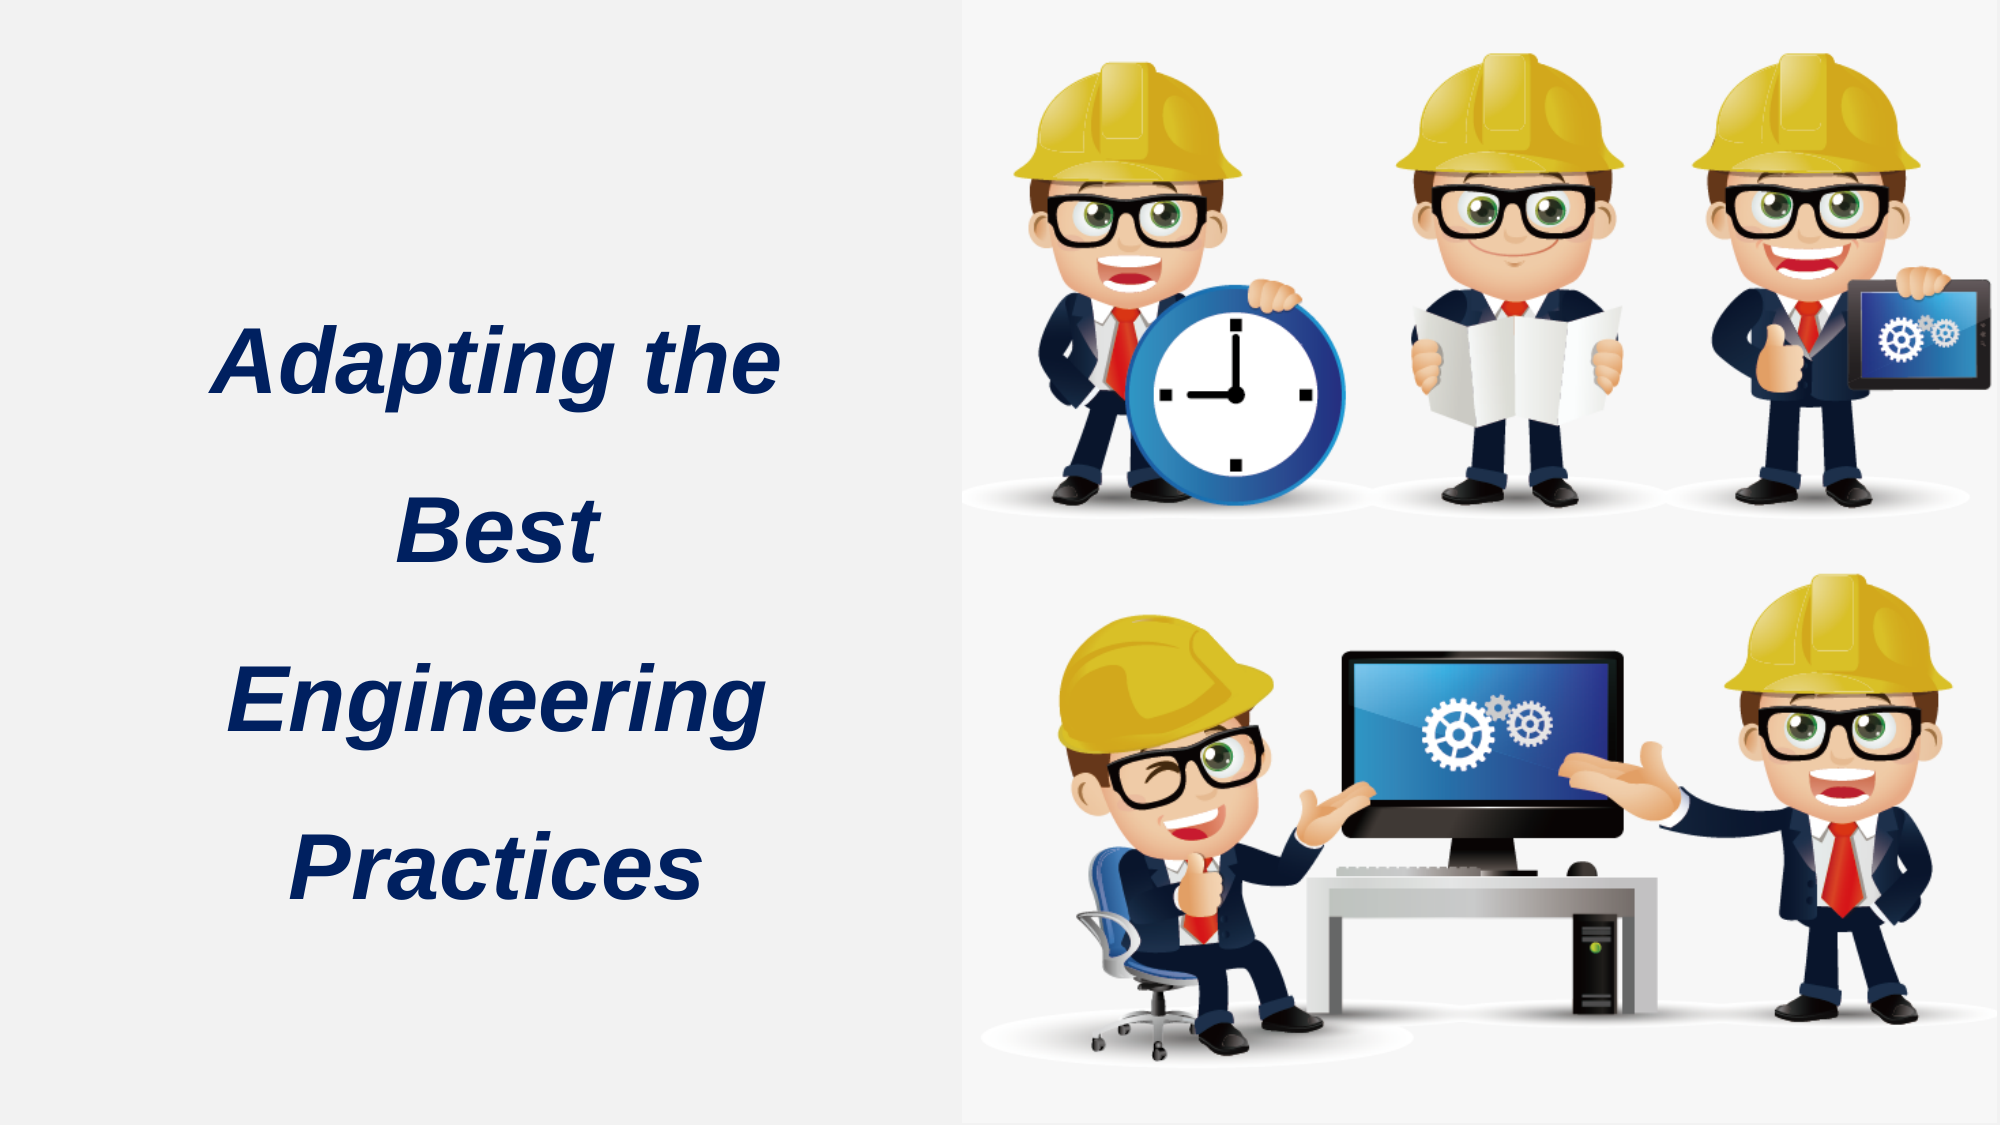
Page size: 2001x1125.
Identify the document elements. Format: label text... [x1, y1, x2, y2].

picture [961, 0, 1998, 1123]
title Adapting the Best Engineering Practices [196, 243, 798, 729]
